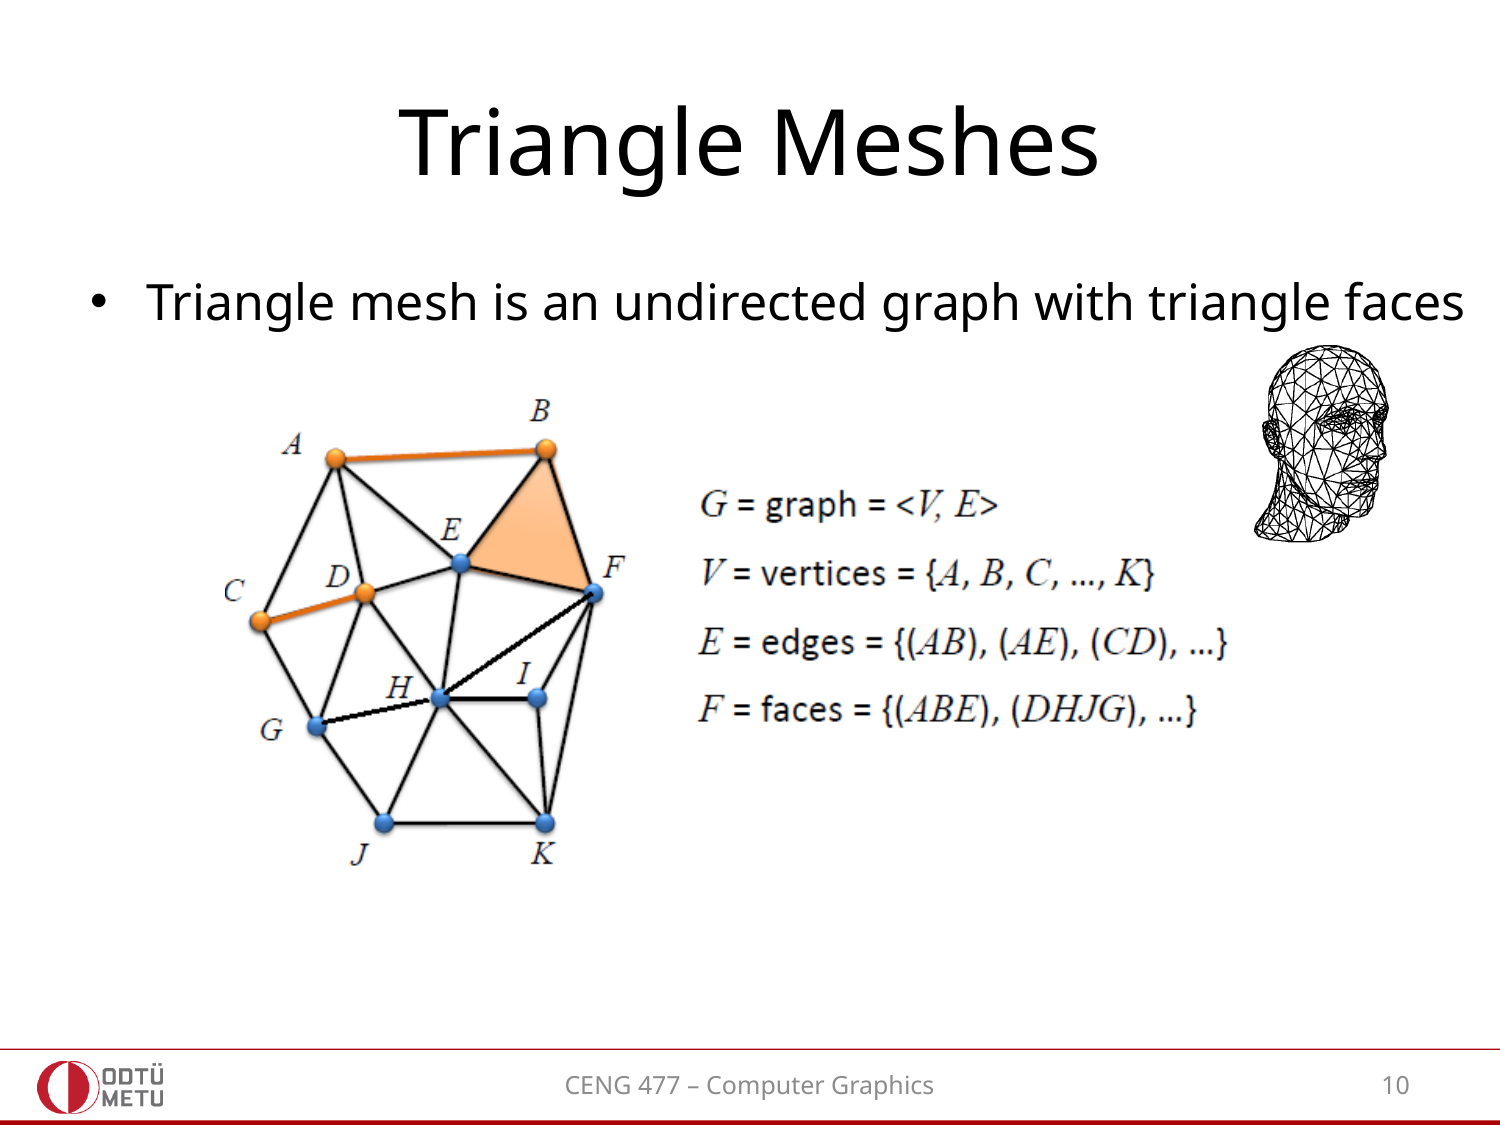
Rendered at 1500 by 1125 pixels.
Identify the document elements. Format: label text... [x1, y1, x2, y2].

footer CENG 477 – Computer Graphics [512, 1056, 988, 1117]
list Triangle mesh is an undirected graph with triangle faces [75, 262, 1488, 1005]
slide_number 10 [1074, 1056, 1425, 1117]
picture [224, 333, 1397, 884]
picture [37, 1061, 163, 1114]
title Triangle Meshes [75, 45, 1425, 233]
